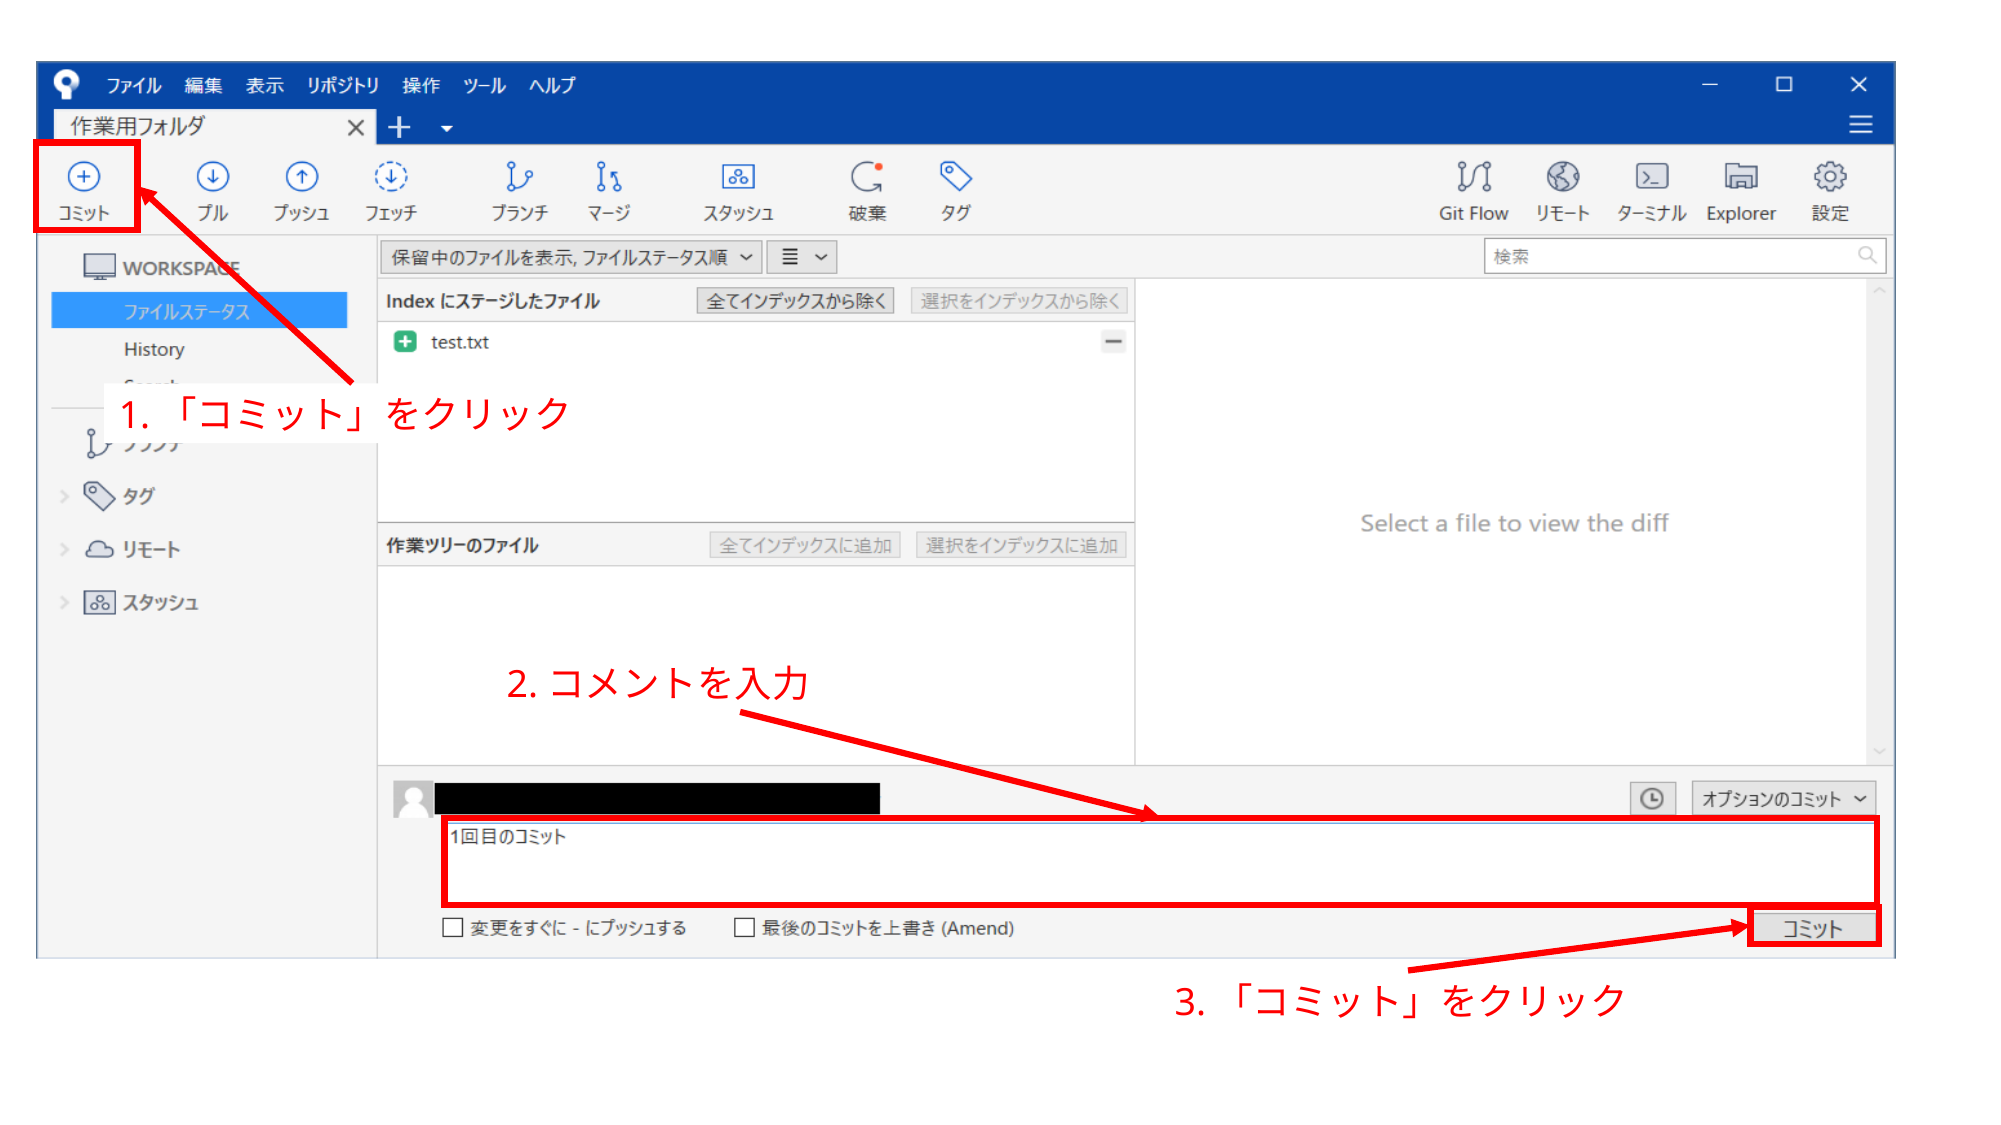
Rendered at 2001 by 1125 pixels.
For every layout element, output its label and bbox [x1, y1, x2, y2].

text_box [35, 61, 1896, 1099]
